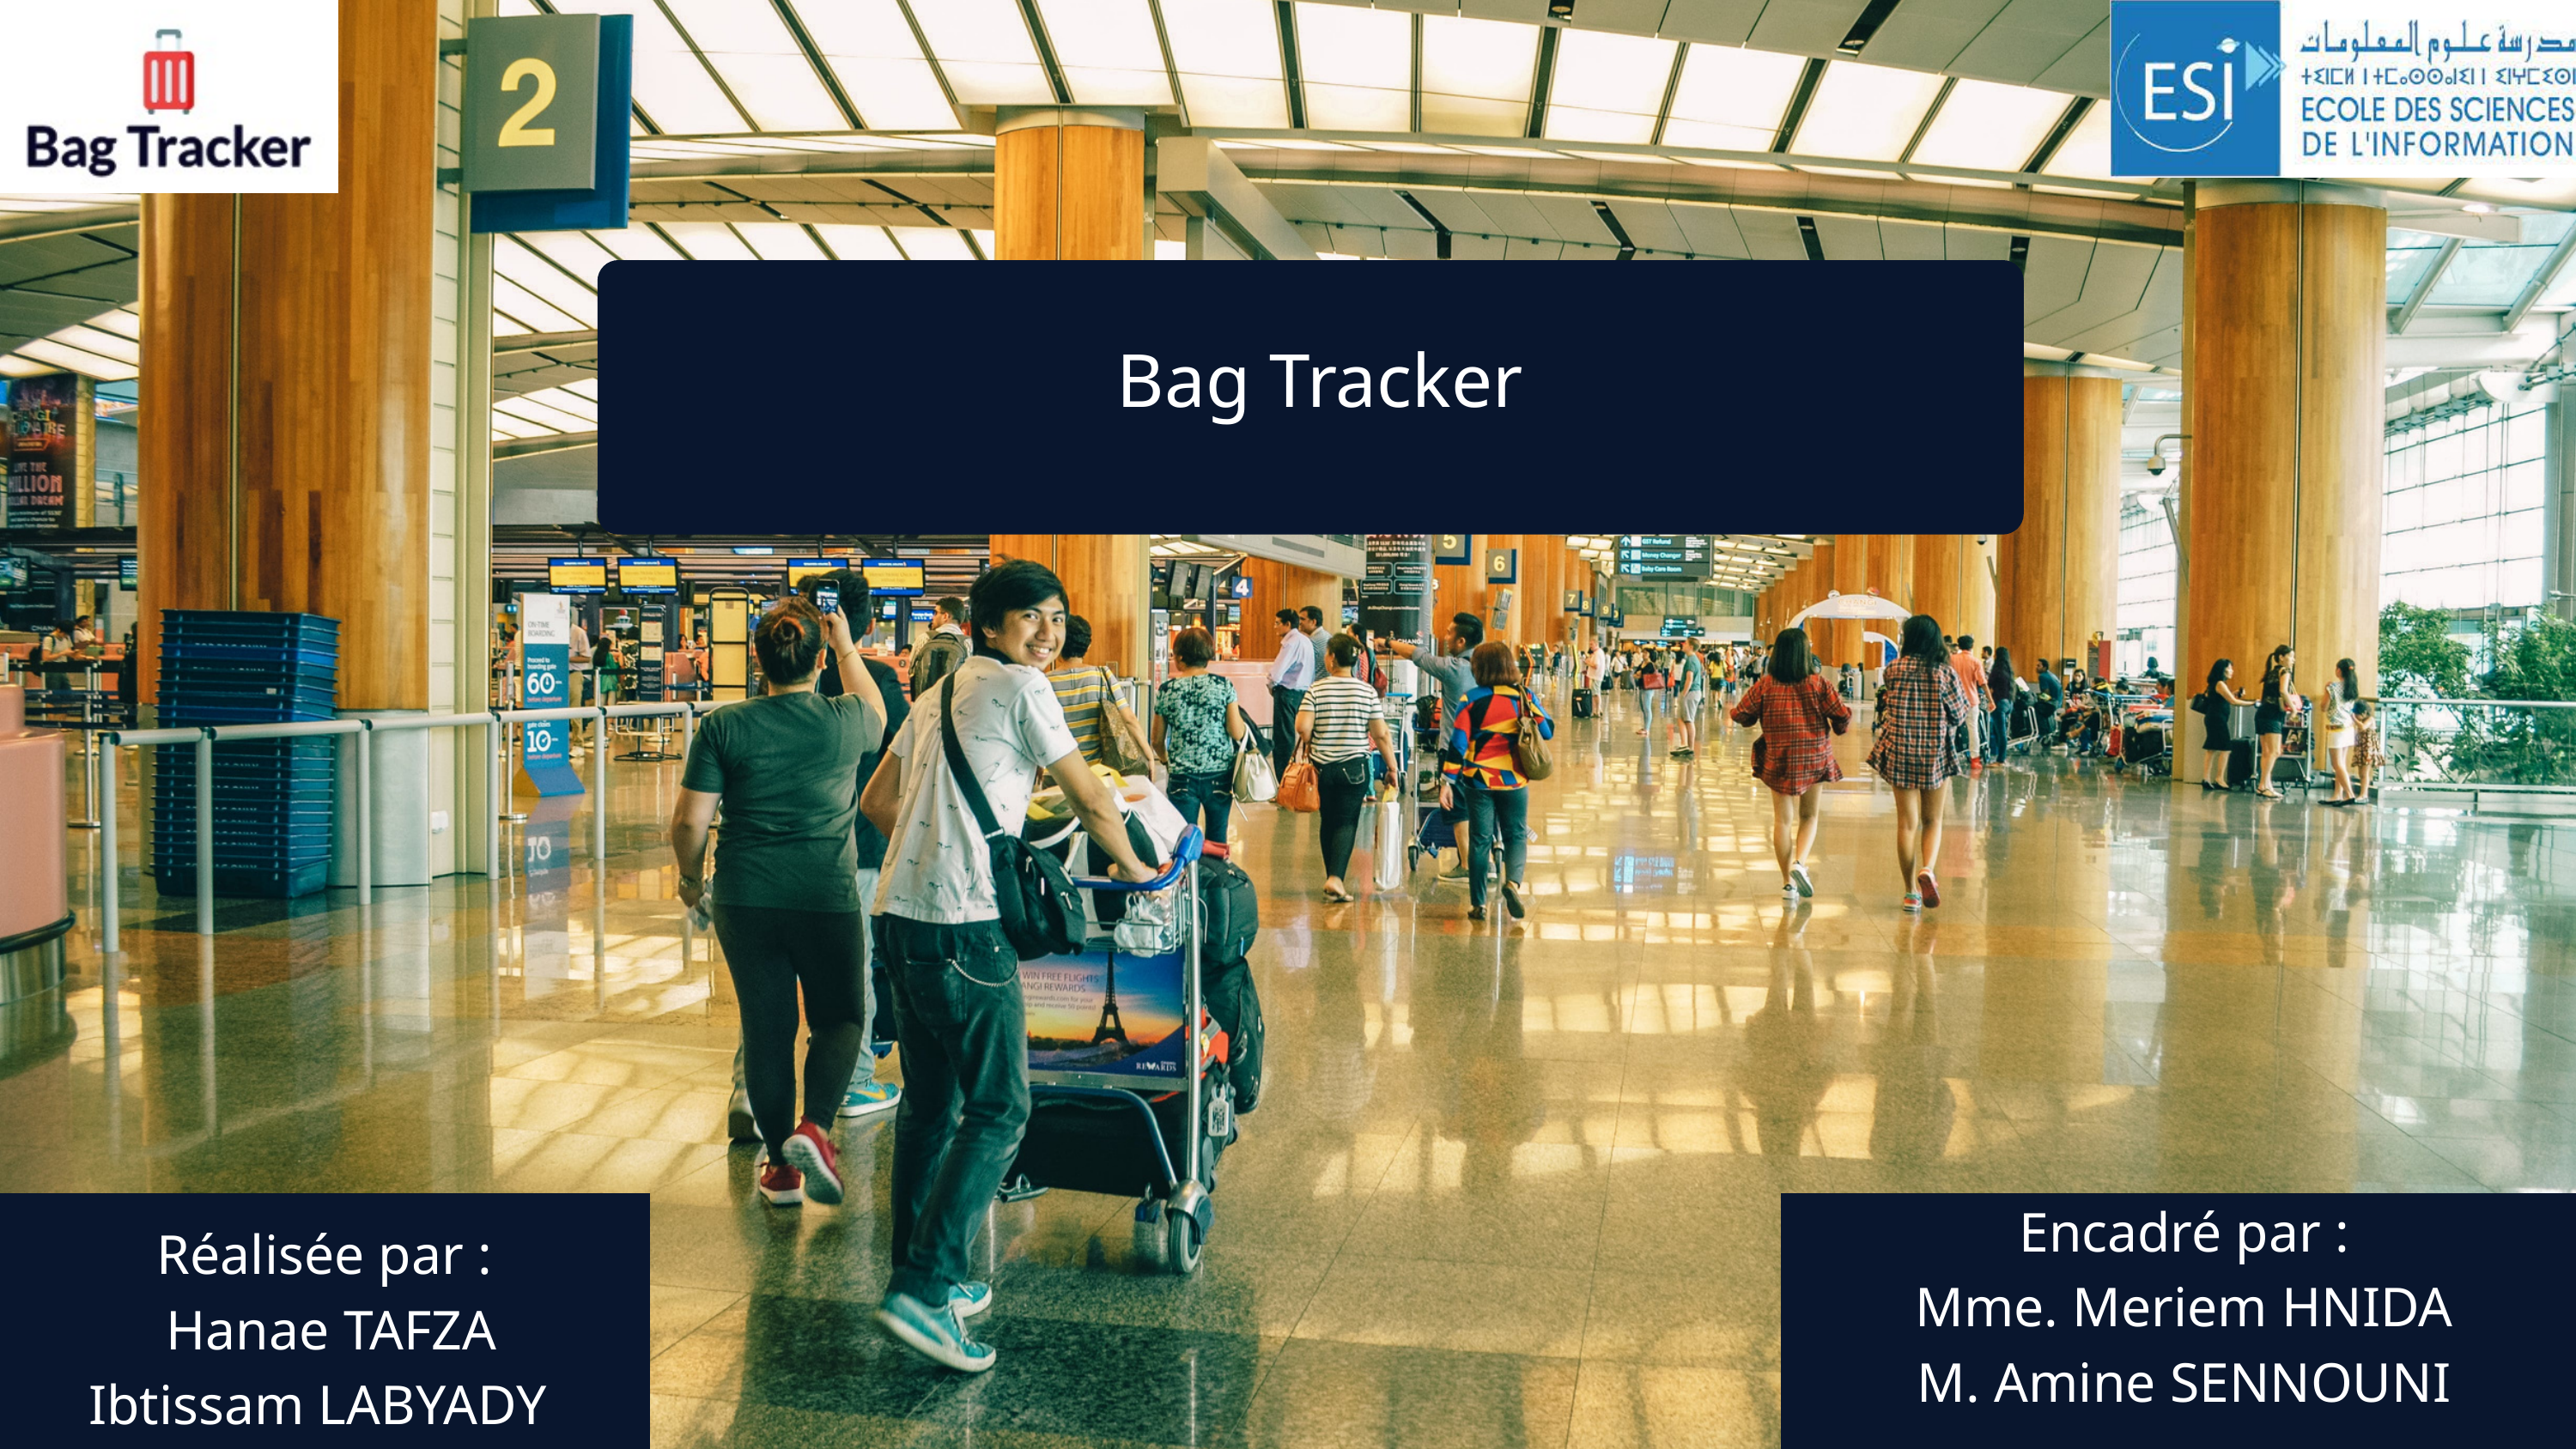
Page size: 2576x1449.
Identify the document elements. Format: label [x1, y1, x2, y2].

text_box [0, 0, 2576, 1449]
text_box [1780, 1192, 2576, 1449]
text_box [2110, 0, 2576, 178]
text_box [0, 1192, 650, 1449]
text_box [0, 0, 338, 193]
text_box [597, 259, 2025, 535]
